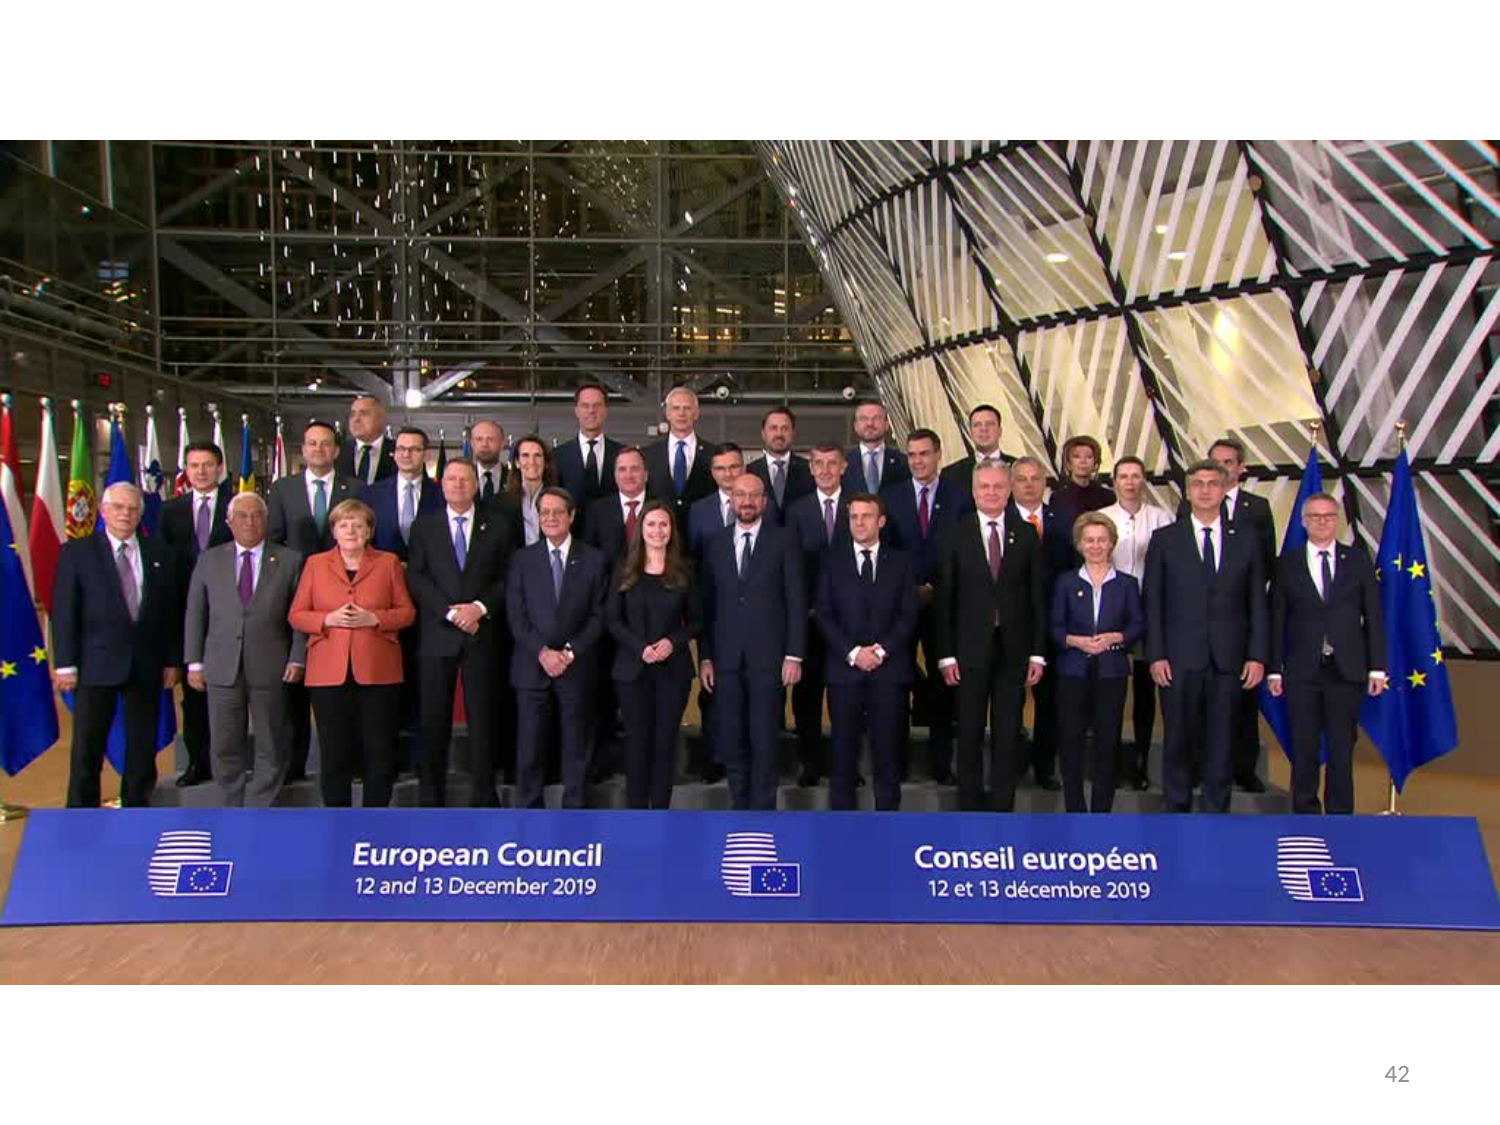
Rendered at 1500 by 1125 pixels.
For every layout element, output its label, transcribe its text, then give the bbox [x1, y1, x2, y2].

picture [0, 140, 1500, 985]
slide_number 42 [1074, 1042, 1425, 1103]
